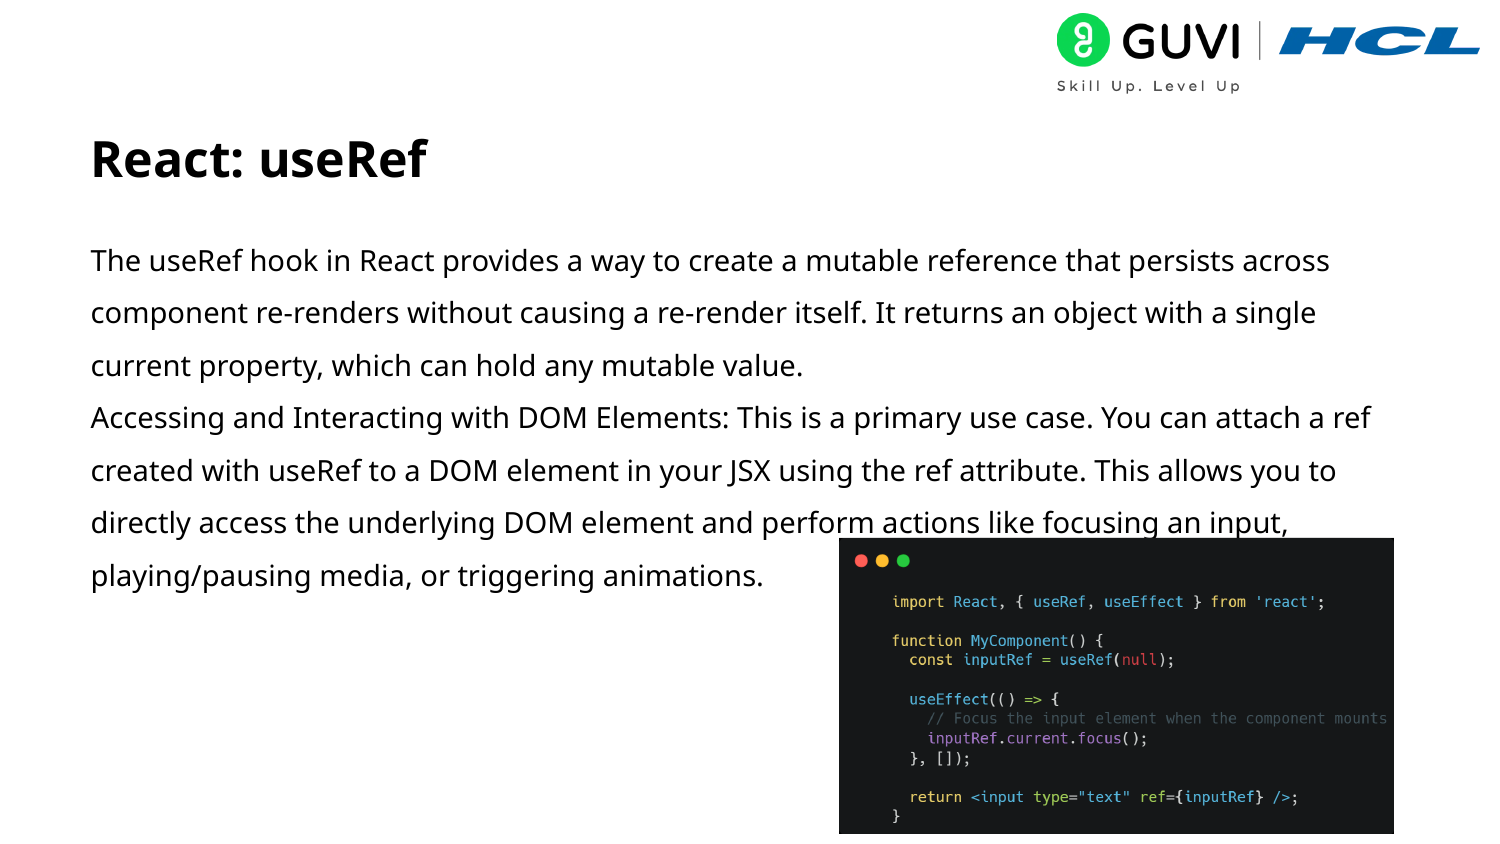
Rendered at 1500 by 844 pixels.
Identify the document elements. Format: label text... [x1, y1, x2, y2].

title React: useRef [75, 112, 1424, 209]
picture [1057, 13, 1480, 102]
picture [838, 536, 1394, 835]
text_box The useRef hook in React provides a way to create a mutable reference that persists across component re-renders without causing a re-render itself. It returns an object with a single current property, which can hold any mutable value. Accessing and Interacting with DOM Elements: This is a primary use case. You can attach a ref created with useRef to a DOM element in your JSX using the ref attribute. This allows you to directly access the underlying DOM element and perform actions like focusing an input, playing/pausing media, or triggering animations. [75, 209, 1425, 607]
